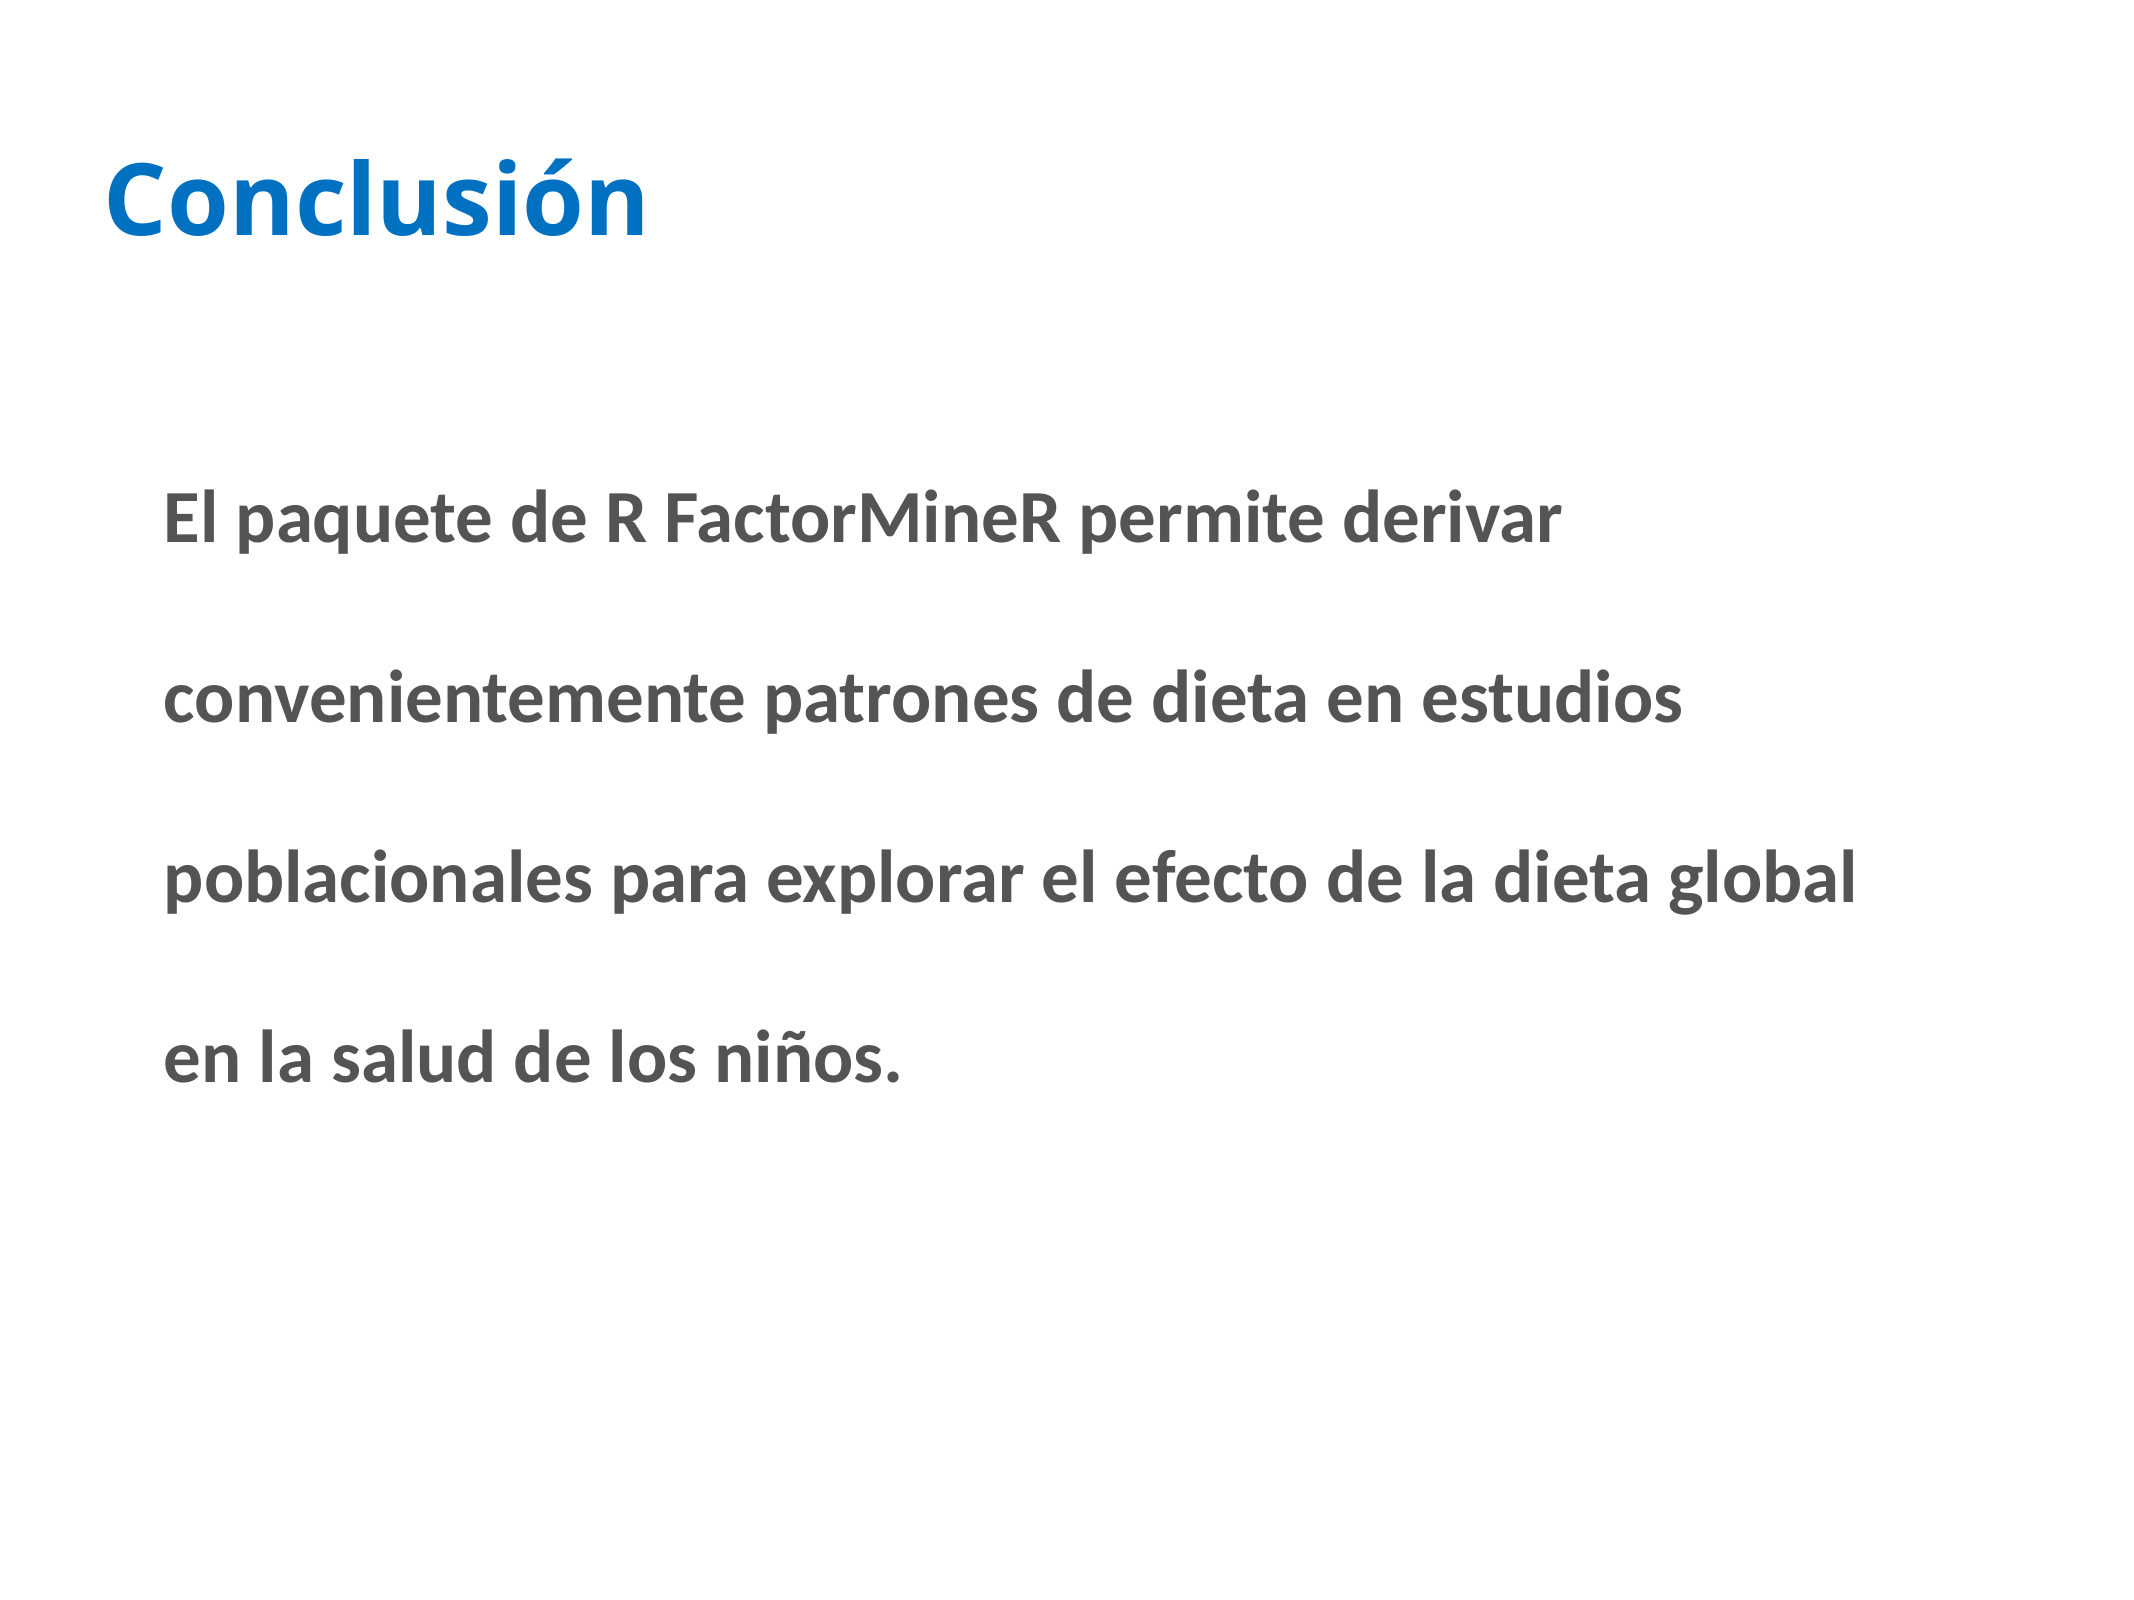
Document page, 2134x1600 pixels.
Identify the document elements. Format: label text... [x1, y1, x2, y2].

text_box El paquete de R FactorMineR permite derivar convenientemente patrones de dieta en estudios poblacionales para explorar el efecto de la dieta global en la salud de los niños. [149, 369, 1912, 1105]
text_box Conclusión [95, 127, 1241, 264]
